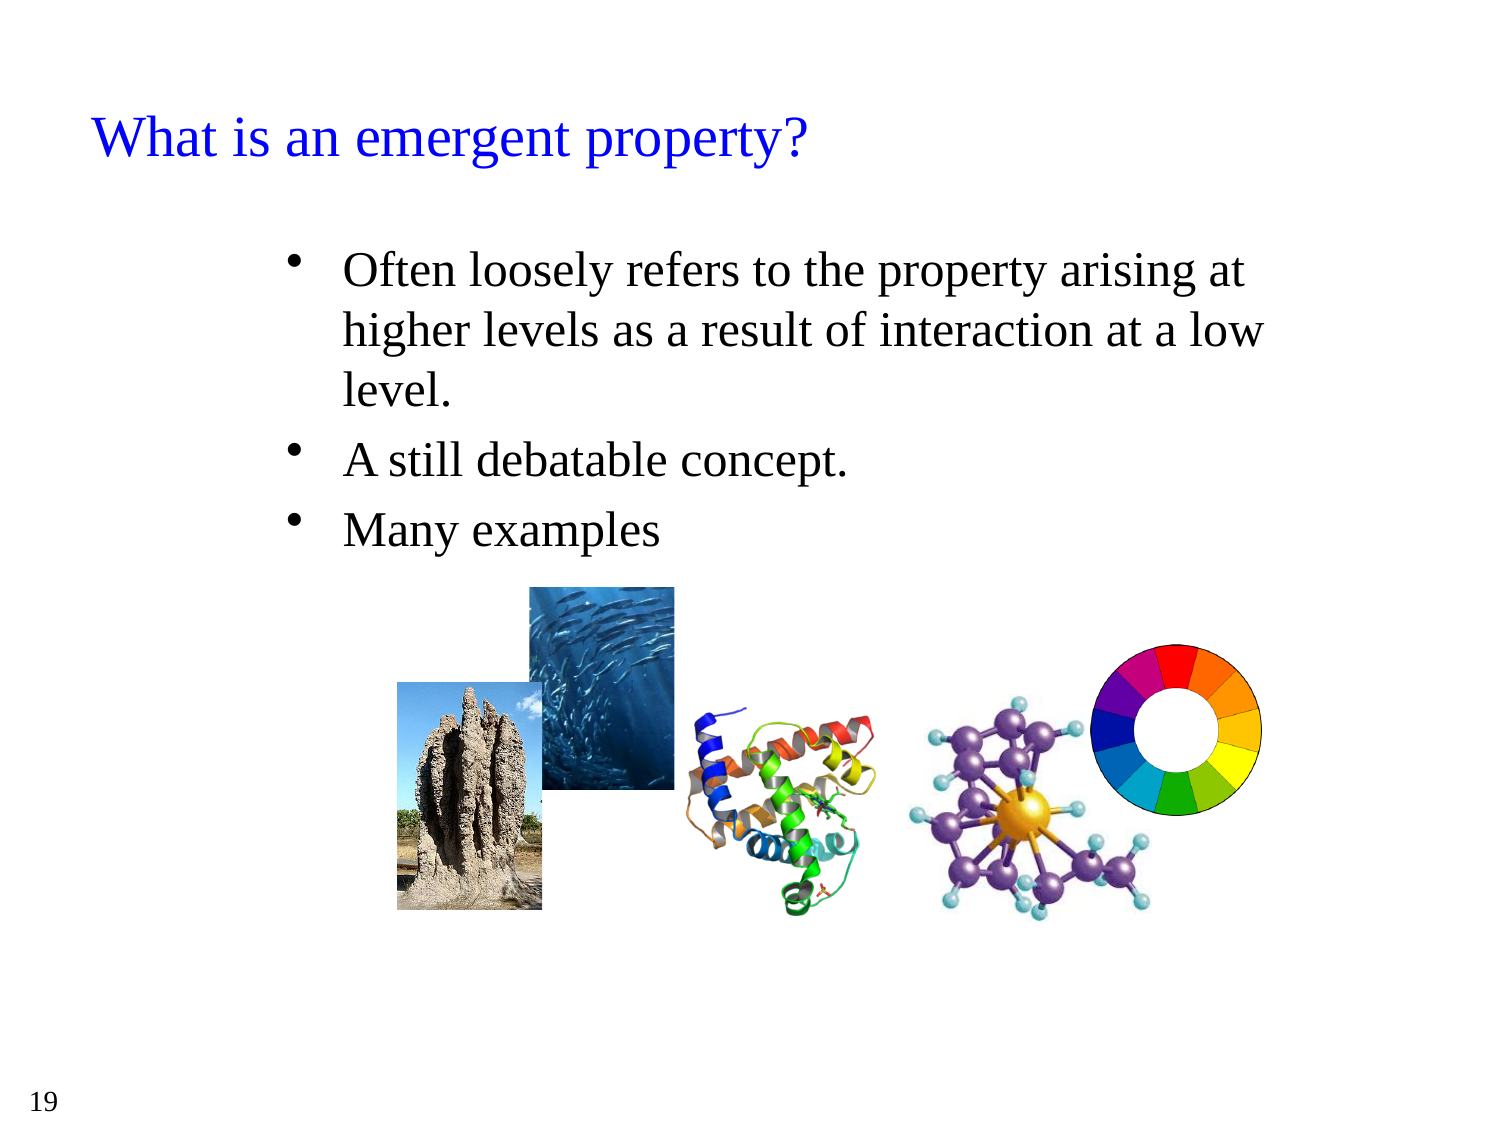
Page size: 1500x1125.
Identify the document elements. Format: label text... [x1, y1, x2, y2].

list Often loosely refers to the property arising at higher levels as a result of interaction at a low level. A still debatable concept. Many examples [270, 228, 1343, 595]
picture [907, 643, 1262, 924]
title What is an emergent property? [76, 39, 1352, 228]
picture [396, 587, 675, 911]
picture [686, 707, 876, 916]
